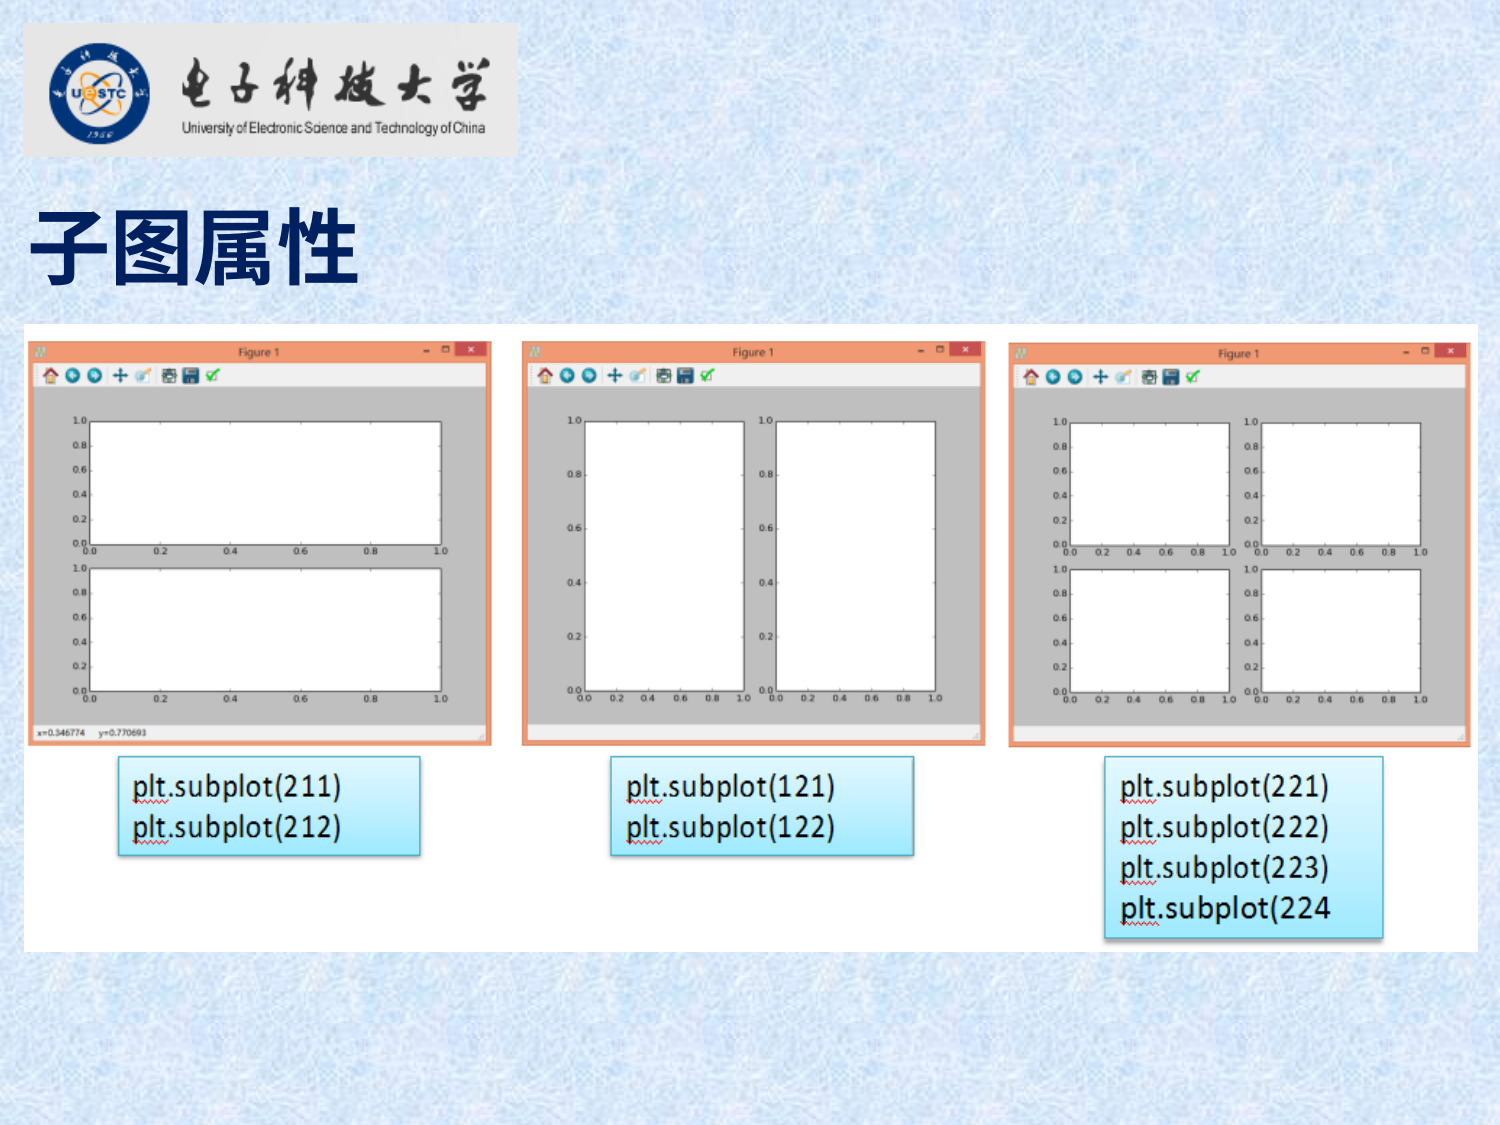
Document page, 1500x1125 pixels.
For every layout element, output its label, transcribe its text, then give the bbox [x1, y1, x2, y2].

picture [0, 0, 1500, 1125]
text_box 子图属性 [12, 187, 925, 335]
